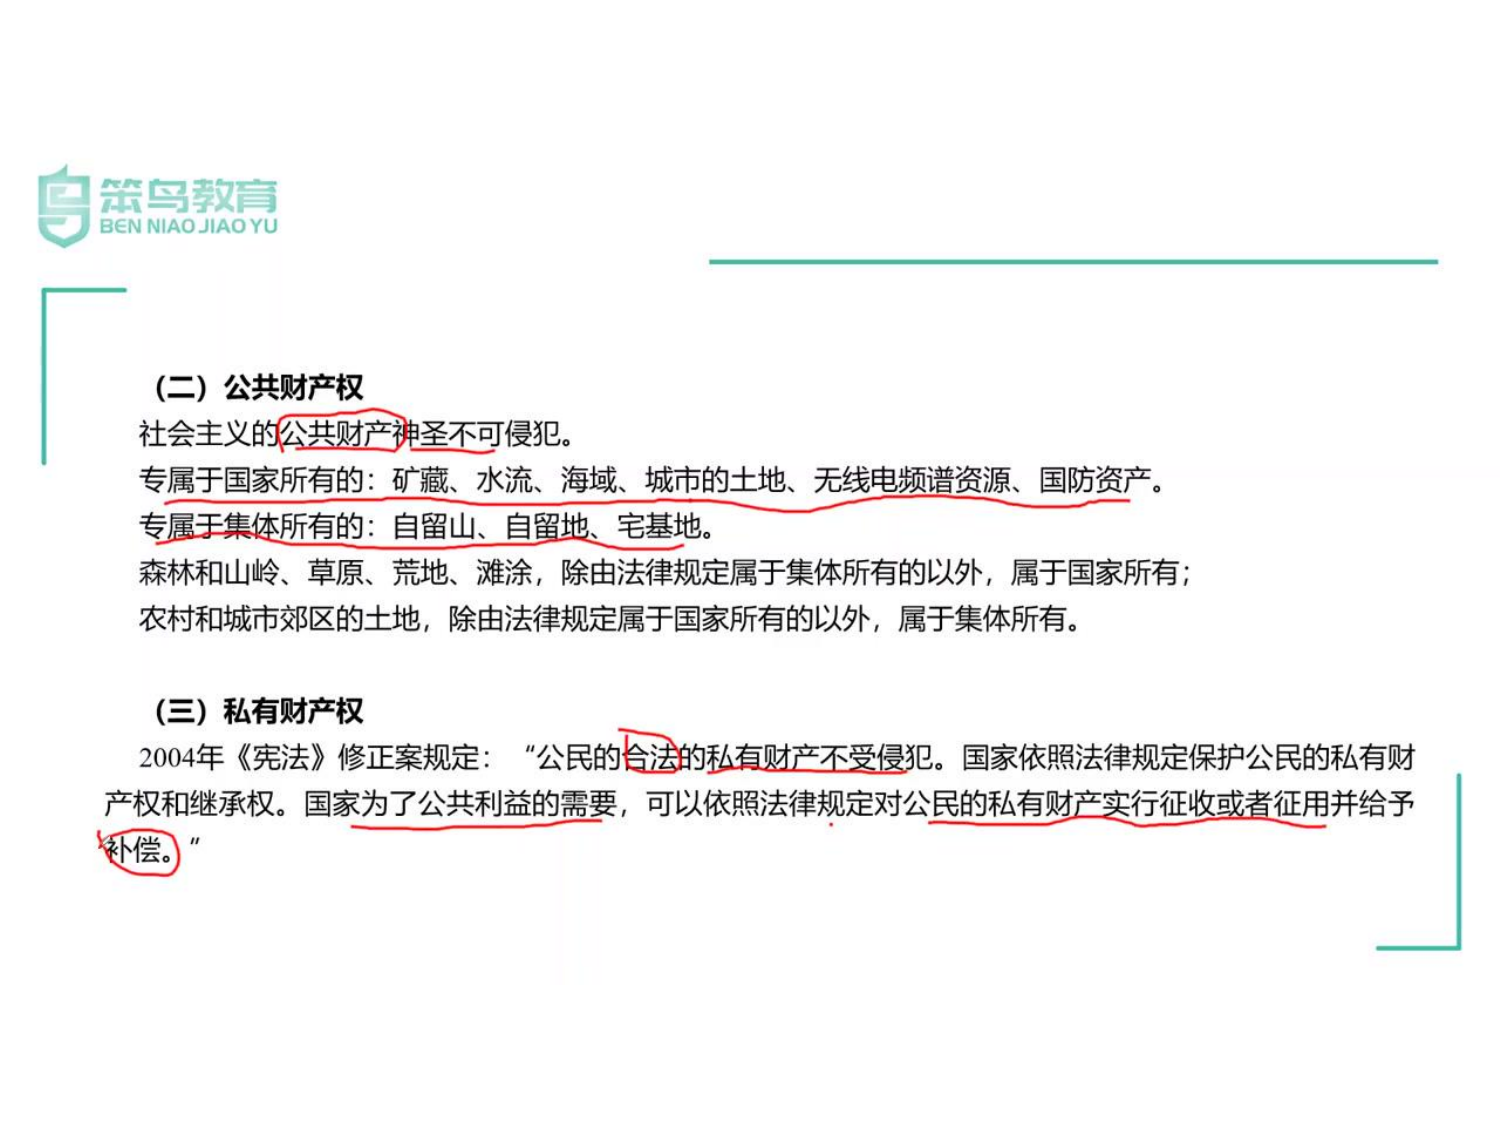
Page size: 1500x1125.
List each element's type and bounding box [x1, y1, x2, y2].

picture [0, 140, 1500, 985]
